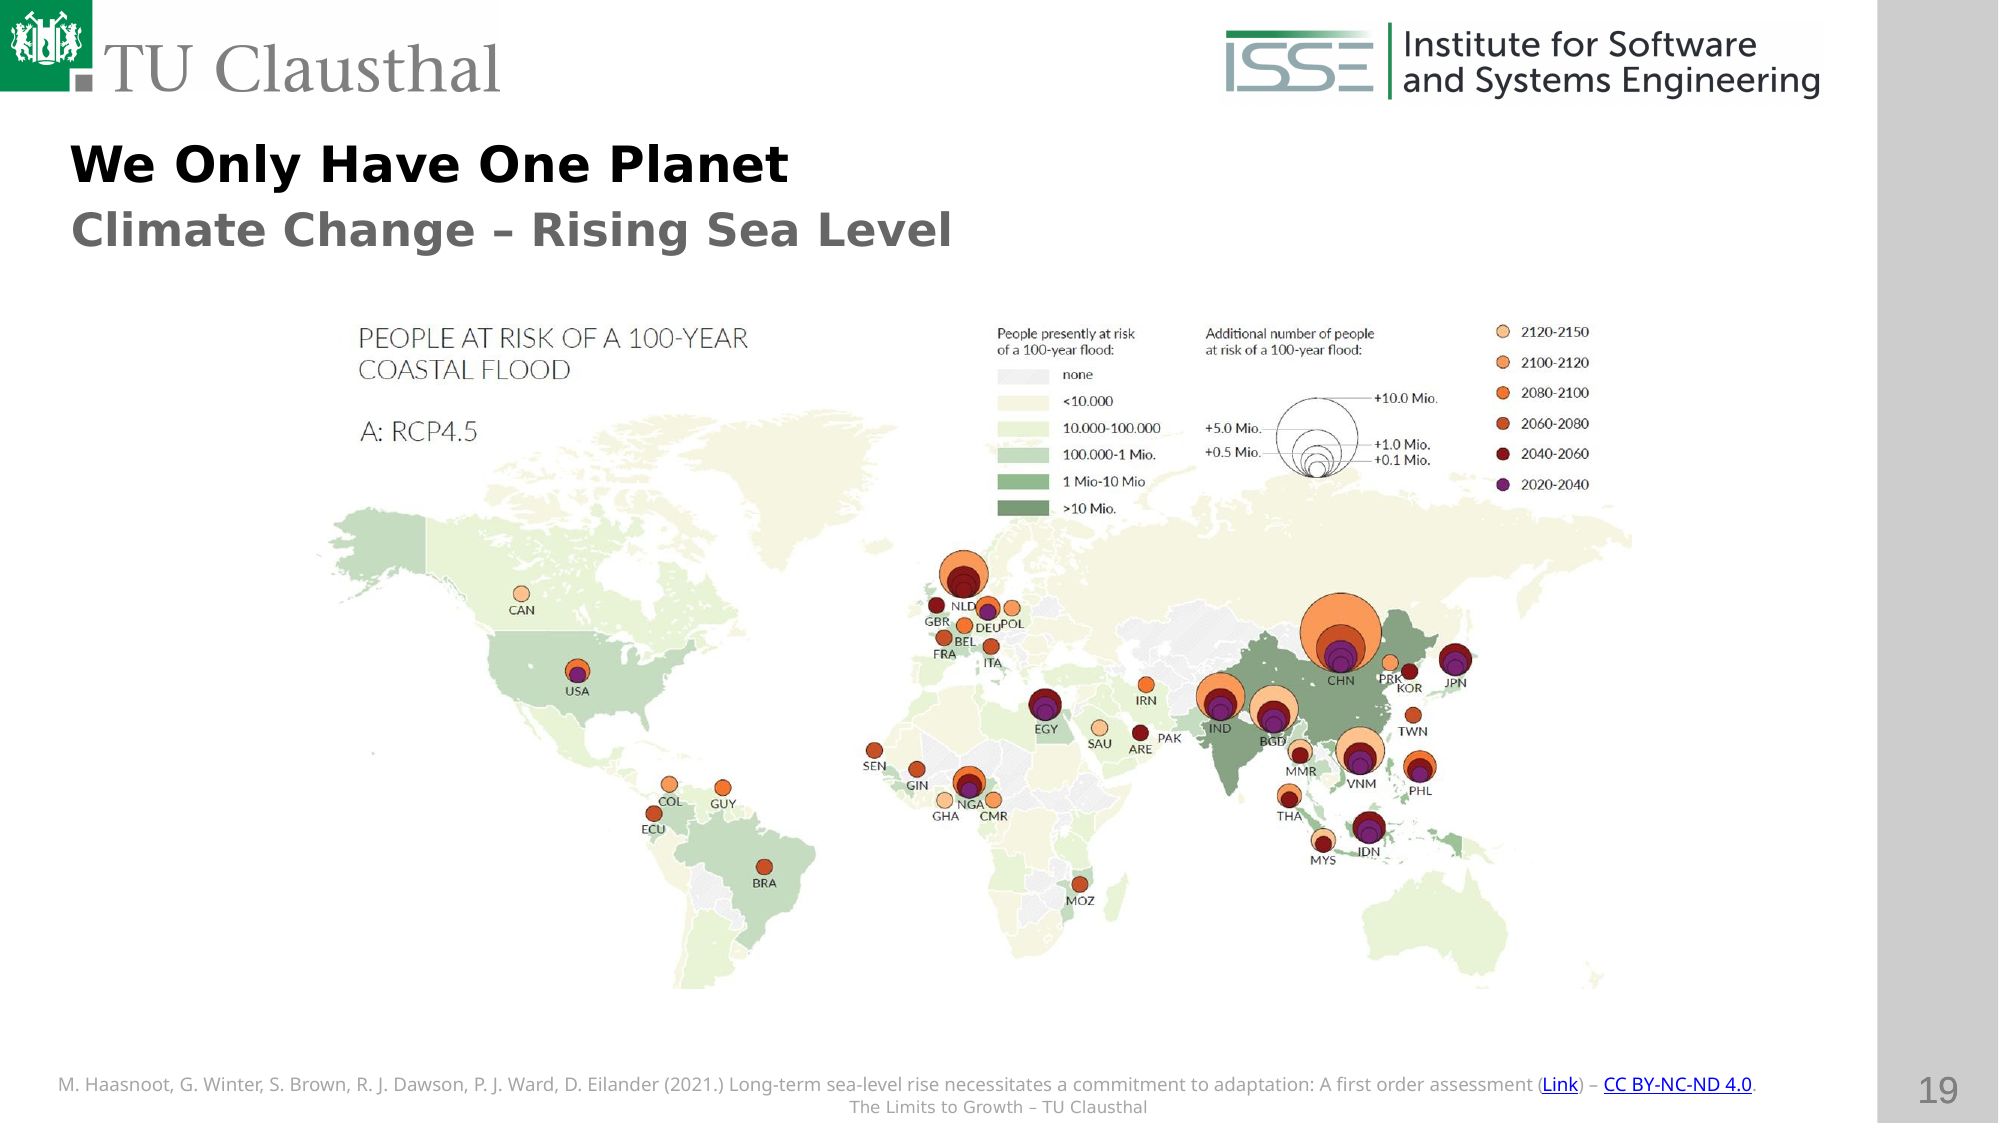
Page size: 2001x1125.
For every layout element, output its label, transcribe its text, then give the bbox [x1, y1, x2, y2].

text_box Climate Change – Rising Sea Level [70, 188, 1769, 269]
text_box M. Haasnoot, G. Winter, S. Brown, R. J. Dawson, P. J. Ward, D. Eilander (2021.) Long-term sea-level rise necessitates a commitment to adaptation: A first order assessment (Link) – CC BY-NC-ND 4.0. [43, 1064, 1829, 1106]
picture [0, 0, 500, 92]
picture [1218, 22, 1825, 106]
text_box We Only Have One Planet [54, 125, 1817, 206]
picture [314, 324, 1632, 989]
